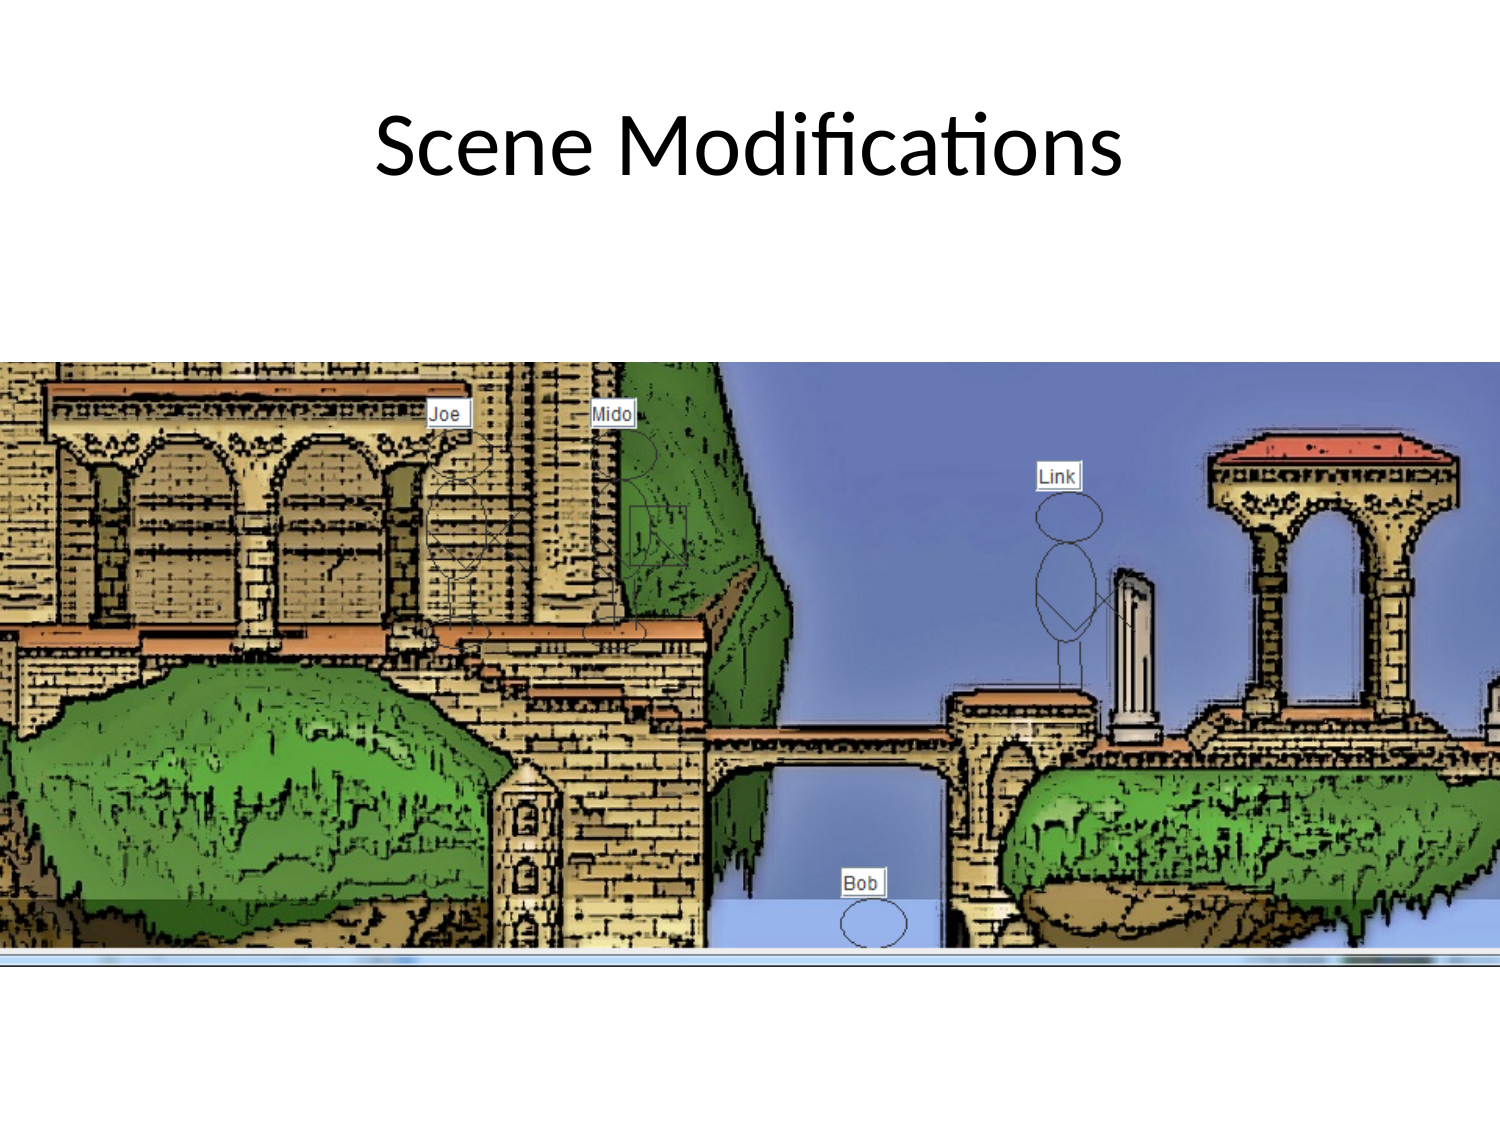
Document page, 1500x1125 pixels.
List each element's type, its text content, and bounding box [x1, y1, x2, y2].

picture [0, 362, 1500, 967]
title Scene Modifications [75, 45, 1425, 233]
